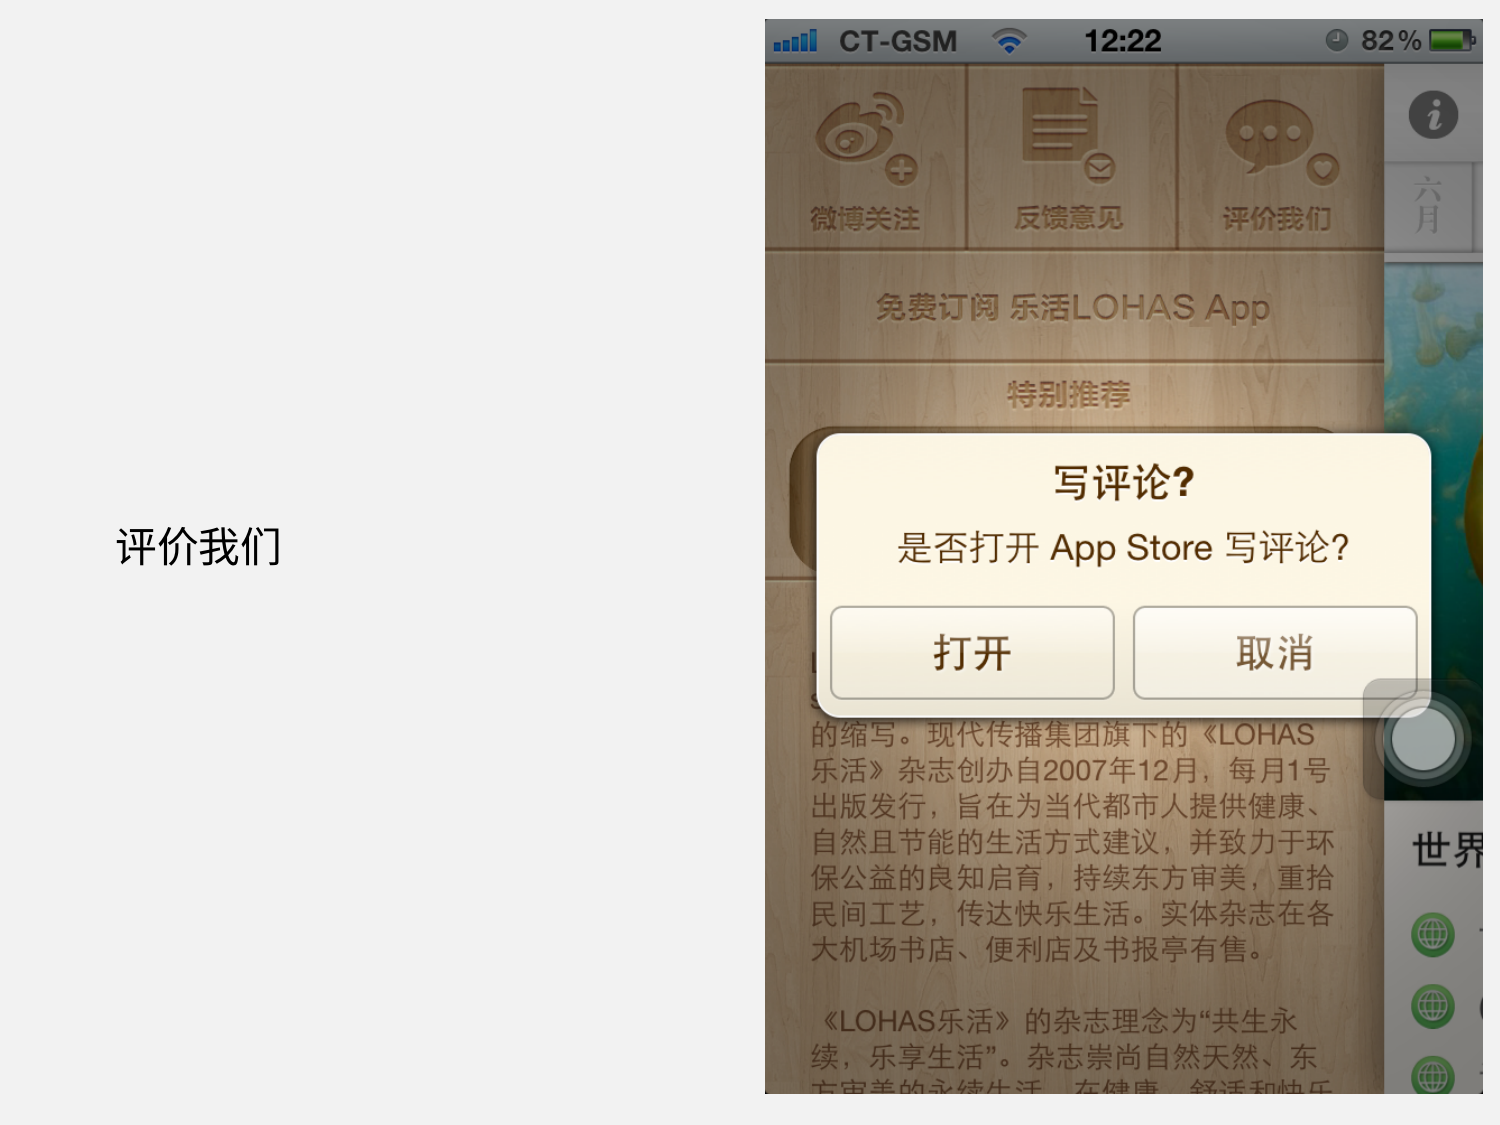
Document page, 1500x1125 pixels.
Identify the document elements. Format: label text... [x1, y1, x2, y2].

text_box 评价我们 [100, 42, 739, 1024]
picture [765, 18, 1483, 1095]
